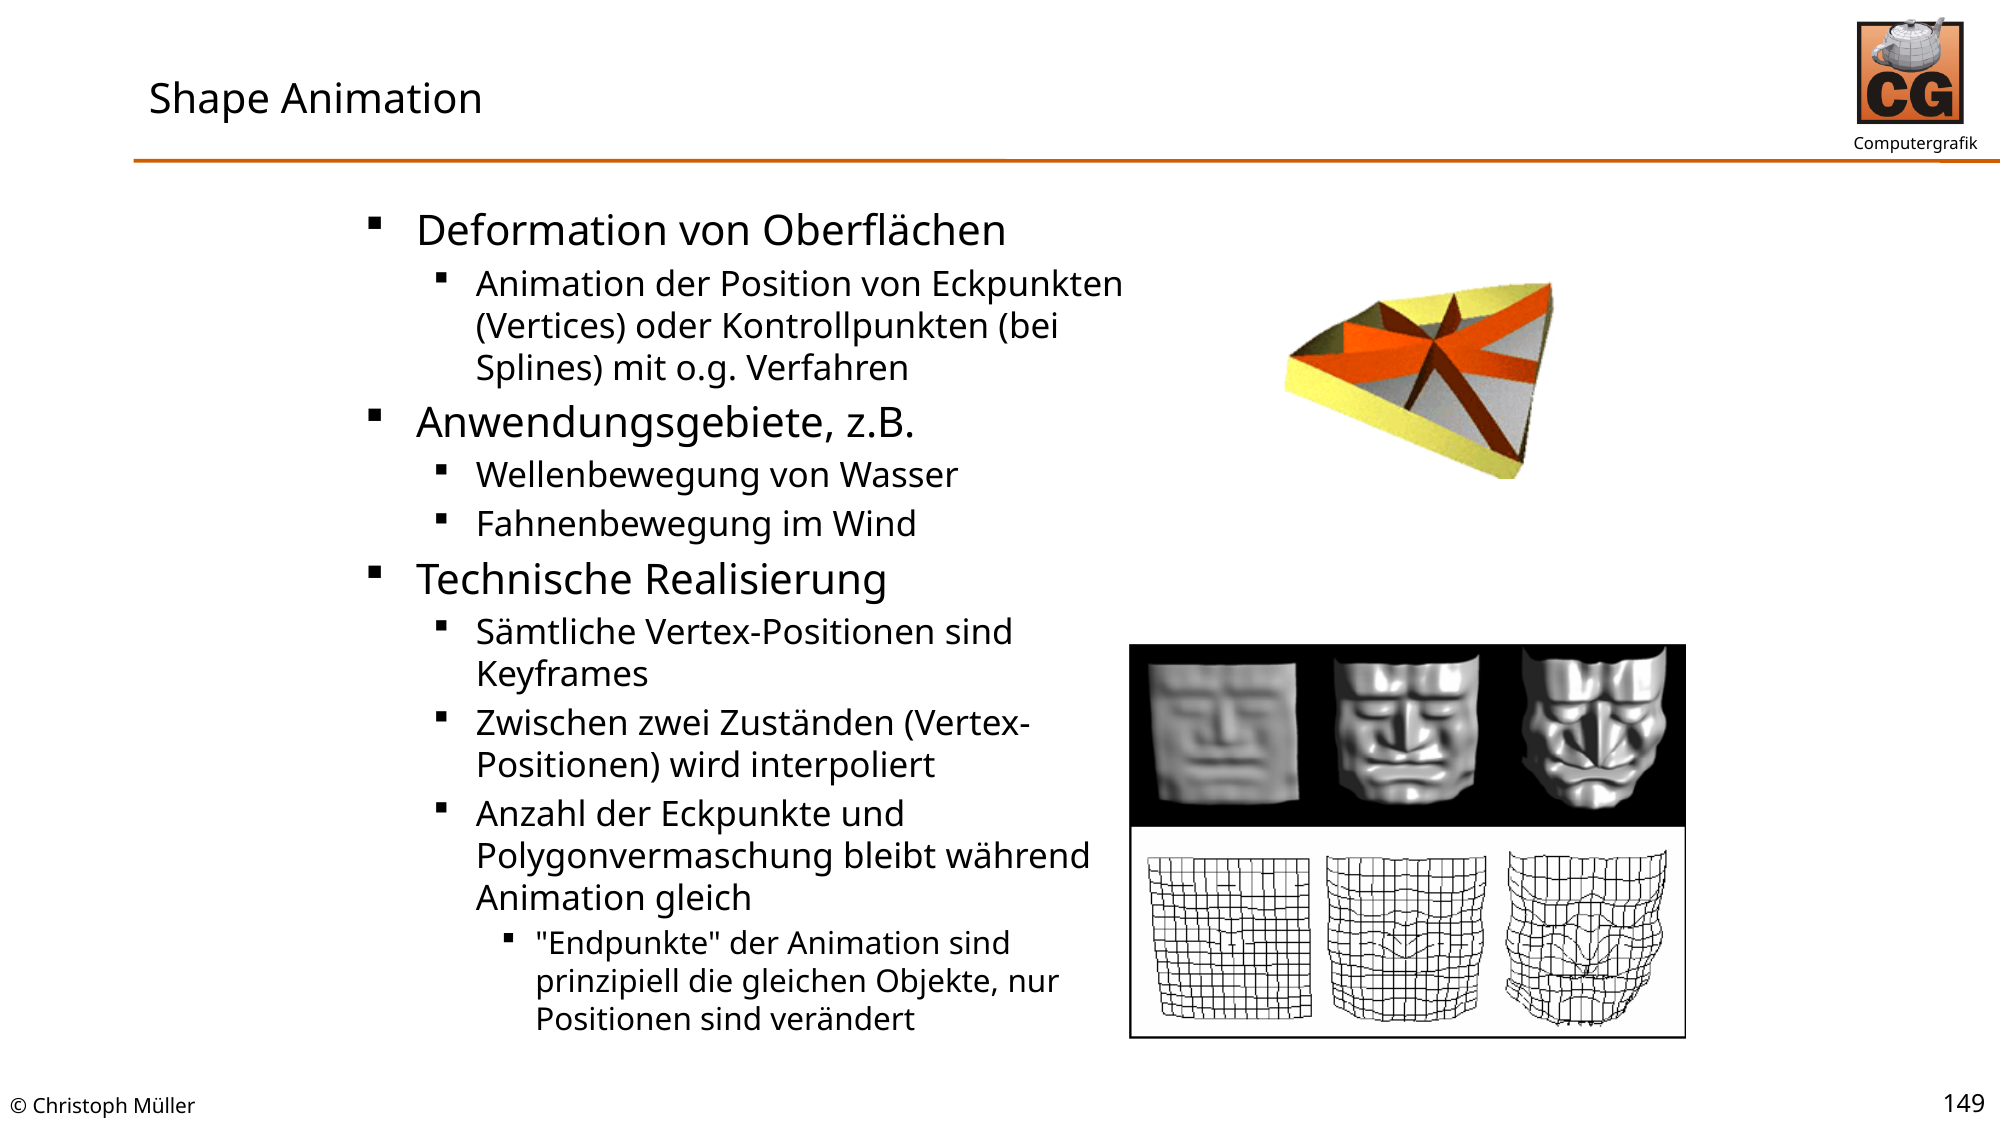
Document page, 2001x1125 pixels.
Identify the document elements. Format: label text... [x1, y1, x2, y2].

title Shape Animation [133, 42, 1457, 151]
picture [1128, 643, 1686, 1041]
picture [1280, 257, 1557, 479]
list Deformation von Oberflächen Animation der Position von Eckpunkten (Vertices) oder Kontrollpunkten (bei Splines) mit o.g. Verfahren Anwendungsgebiete, z.B. Wellenbewegung von Wasser Fahnenbewegung im Wind Technische Realisierung Sämtliche Vertex-Positionen sind Keyframes Zwischen zwei Zuständen (Vertex-Positionen) wird interpoliert Anzahl der Eckpunkte und Polygonvermaschung bleibt während Animation gleich "Endpunkte" der Animation sind prinzipiell die gleichen Objekte, nur Positionen sind verändert [349, 196, 1141, 1067]
picture [1850, 15, 1970, 130]
